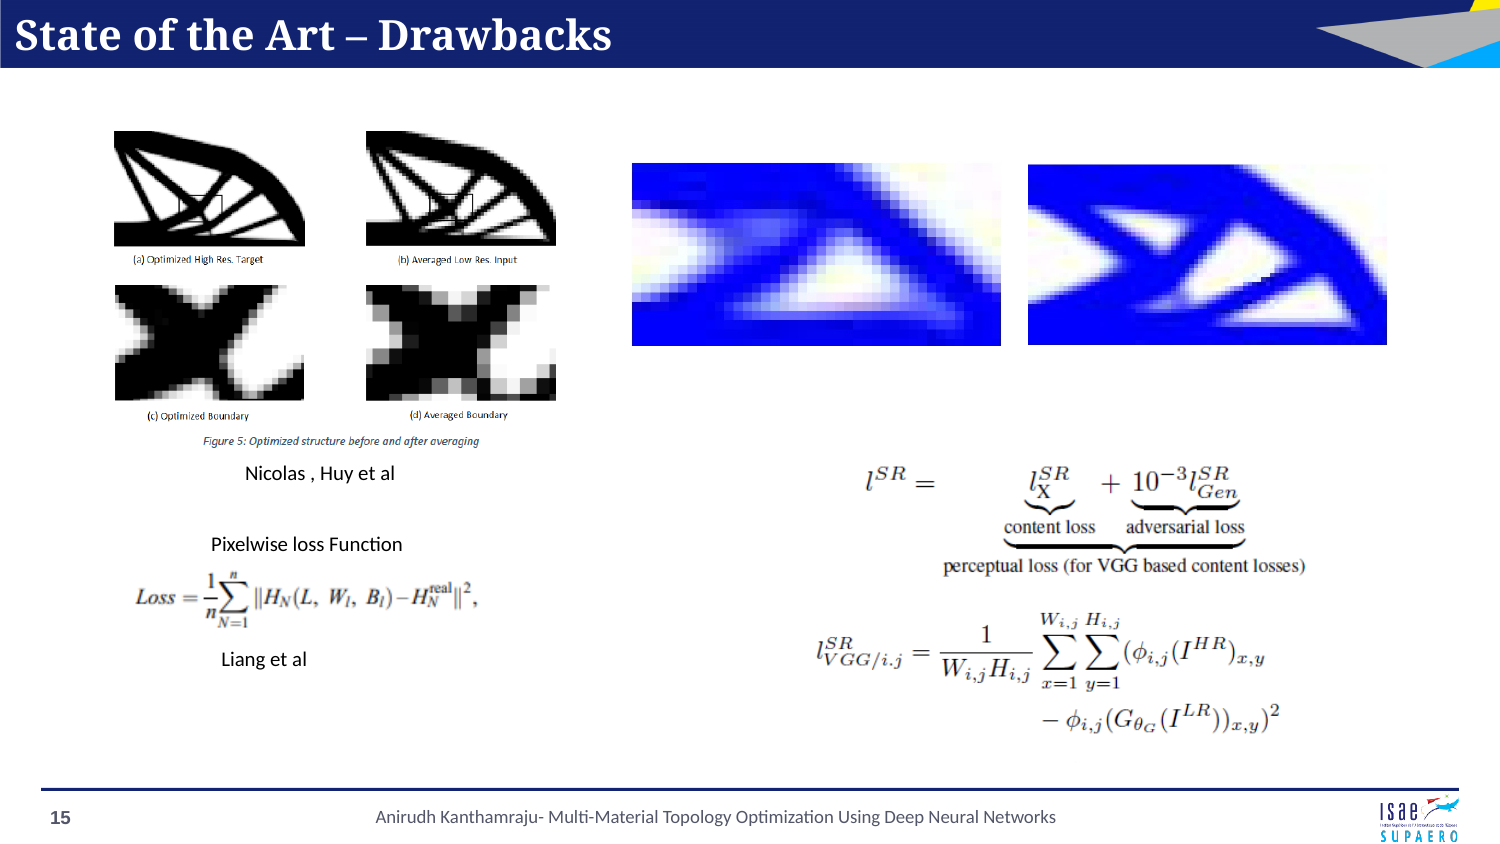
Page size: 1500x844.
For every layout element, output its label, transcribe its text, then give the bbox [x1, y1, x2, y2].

text_box Liang et al [206, 646, 396, 678]
text_box Pixelwise loss Function [196, 523, 433, 561]
picture [796, 602, 1315, 764]
picture [860, 463, 1310, 584]
picture [111, 125, 569, 458]
title State of the Art – Drawbacks [0, 0, 1500, 68]
picture [135, 563, 494, 639]
picture [631, 161, 1002, 346]
picture [1028, 161, 1389, 346]
text_box Nicolas , Huy et al [230, 466, 420, 493]
picture [1380, 793, 1459, 842]
